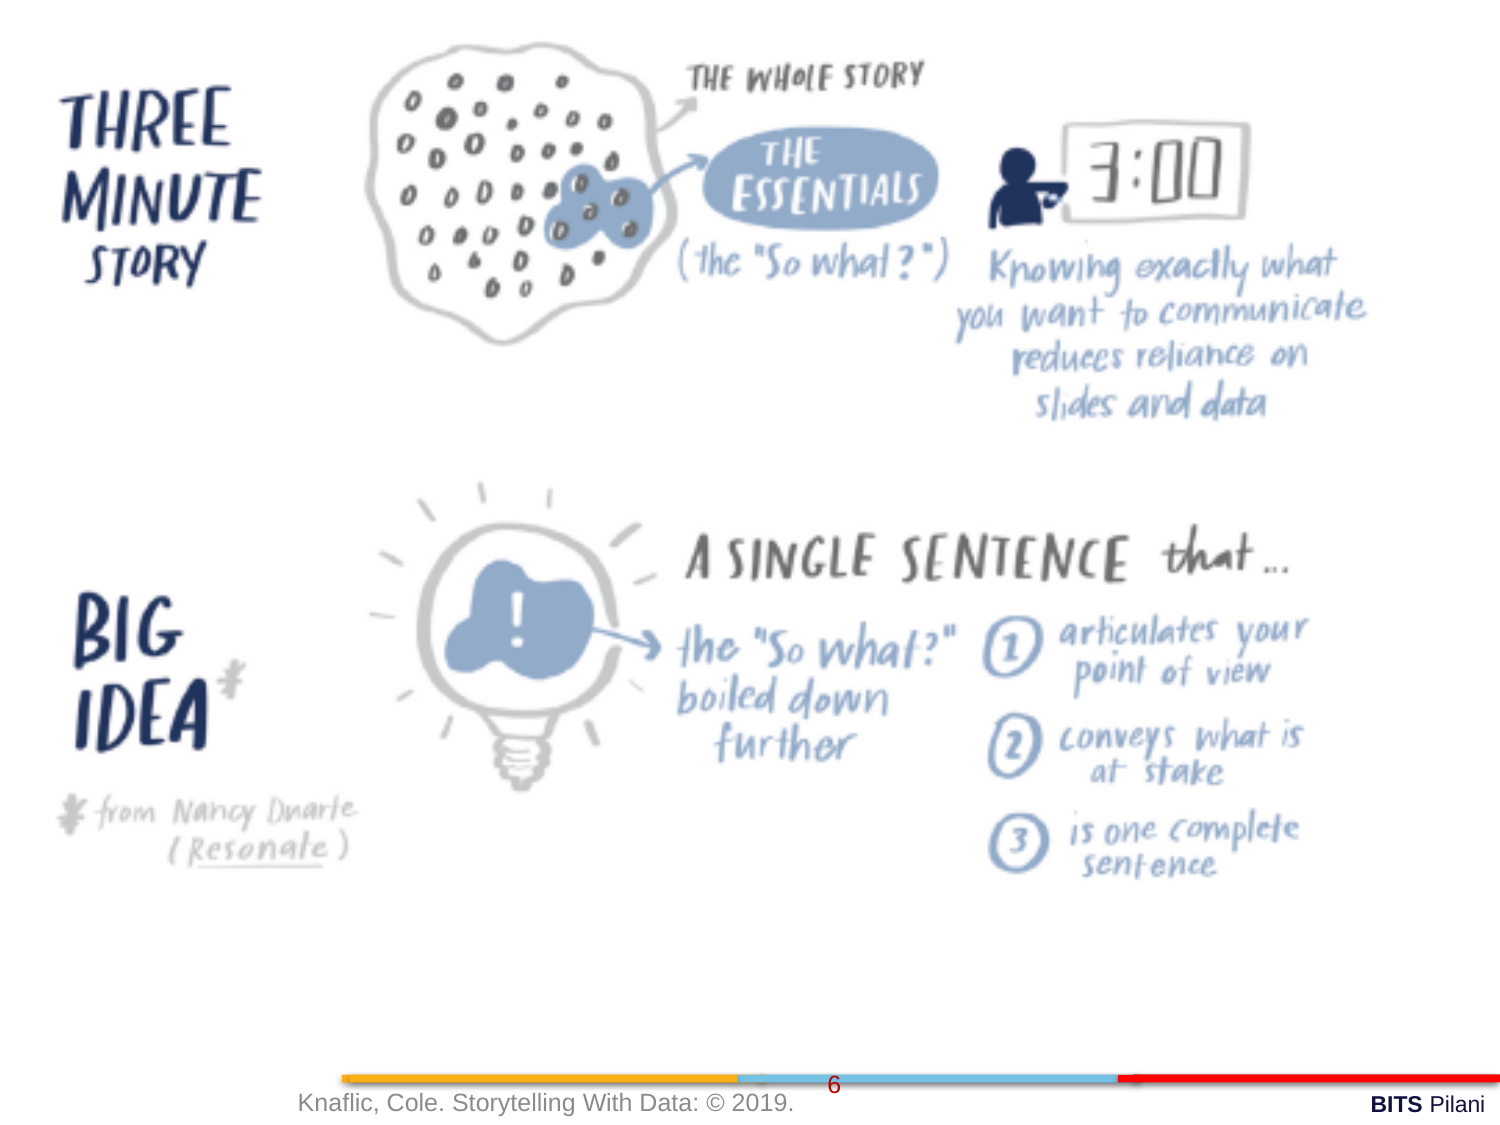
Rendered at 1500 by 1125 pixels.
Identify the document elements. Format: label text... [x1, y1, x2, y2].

picture [0, 0, 1463, 938]
footer Knaflic, Cole. Storytelling With Data: © 2019. [31, 1053, 1063, 1125]
